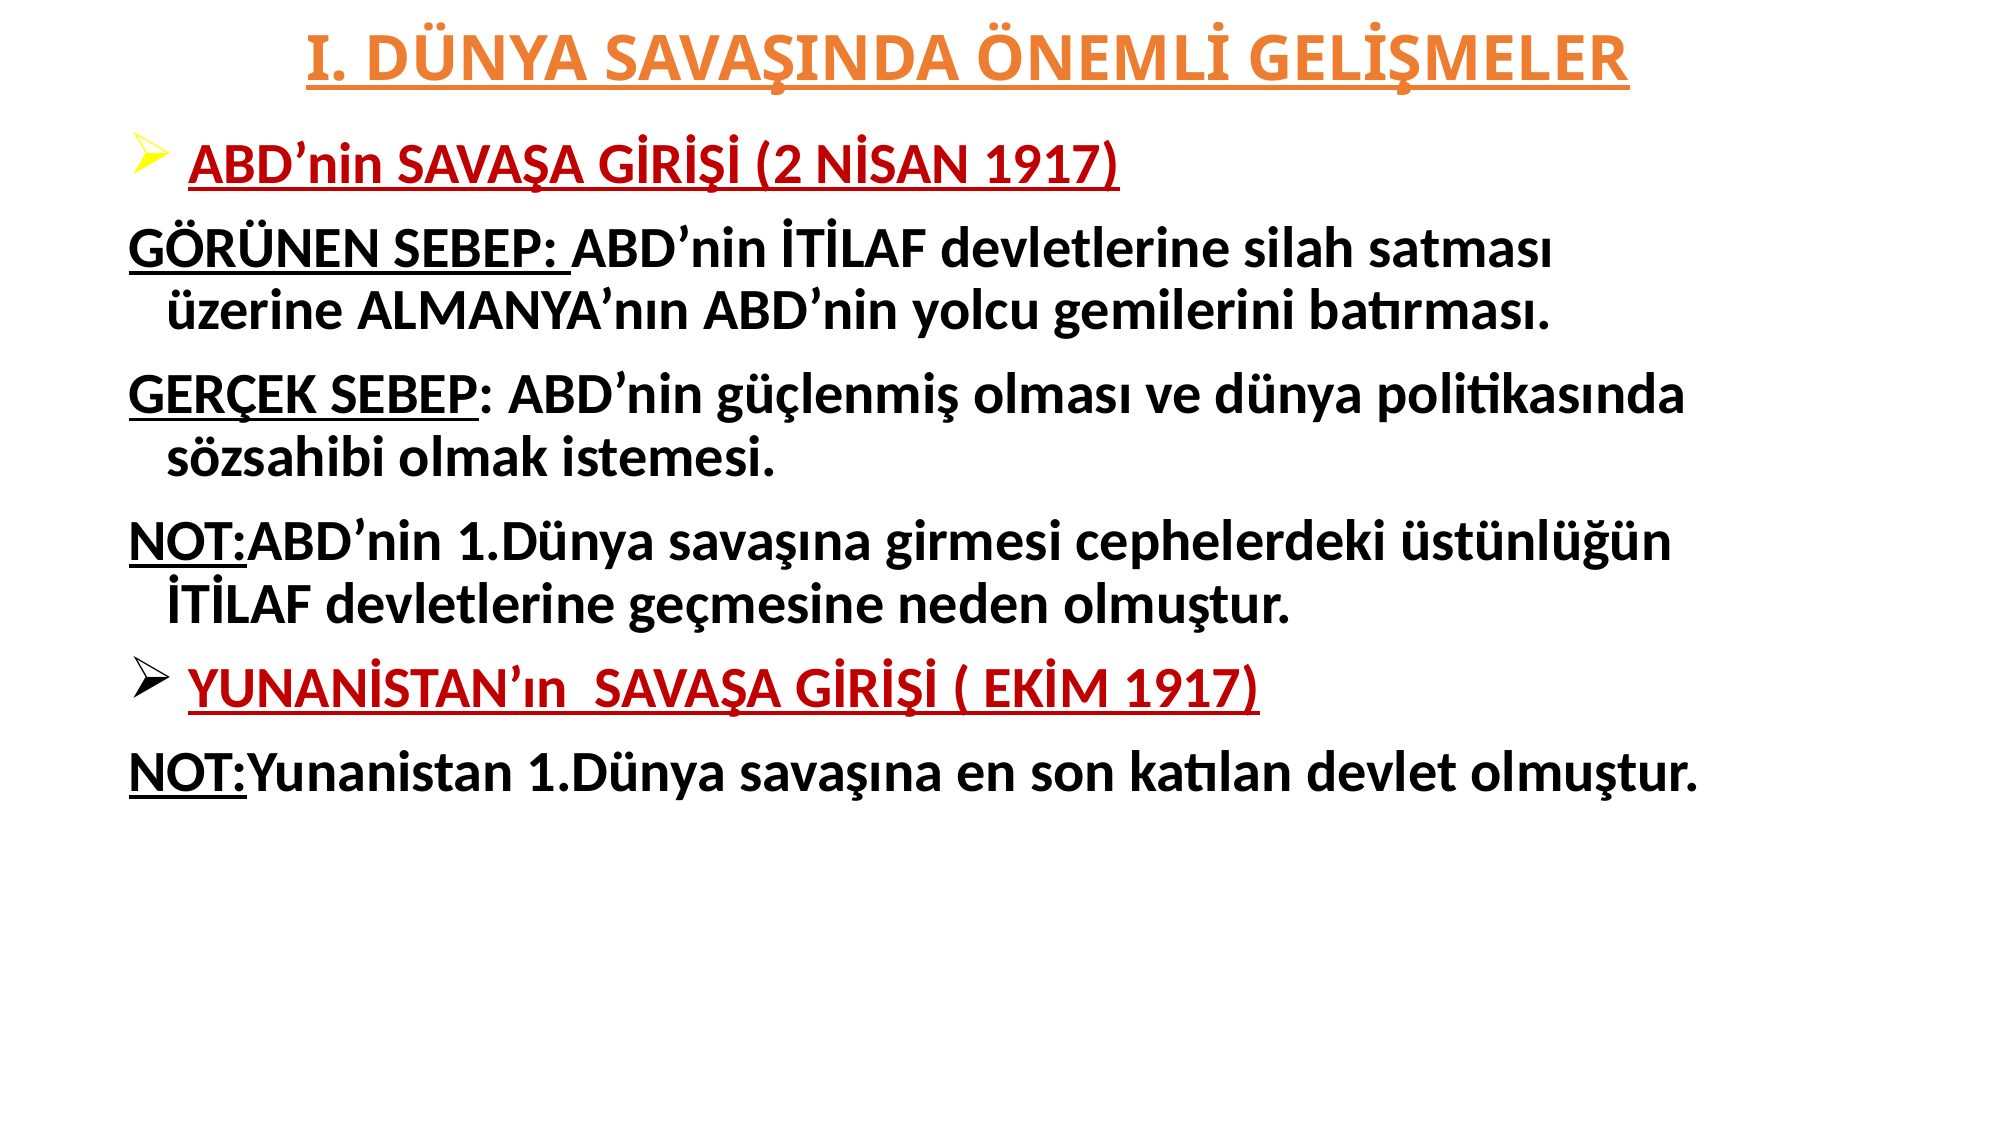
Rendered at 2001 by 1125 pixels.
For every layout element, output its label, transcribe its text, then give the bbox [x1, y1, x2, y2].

title I. DÜNYA SAVAŞINDA ÖNEMLİ GELİŞMELER [290, 18, 1733, 103]
list ABD’nin SAVAŞA GİRİŞİ (2 NİSAN 1917) GÖRÜNEN SEBEP: ABD’nin İTİLAF devletlerine silah satması üzerine ALMANYA’nın ABD’nin yolcu gemilerini batırması. GERÇEK SEBEP: ABD’nin güçlenmiş olması ve dünya politikasında sözsahibi olmak istemesi. NOT:ABD’nin 1.Dünya savaşına girmesi cephelerdeki üstünlüğün İTİLAF devletlerine geçmesine neden olmuştur. YUNANİSTAN’ın SAVAŞA GİRİŞİ ( EKİM 1917) NOT:Yunanistan 1.Dünya savaşına en son katılan devlet olmuştur. [113, 125, 1751, 1125]
